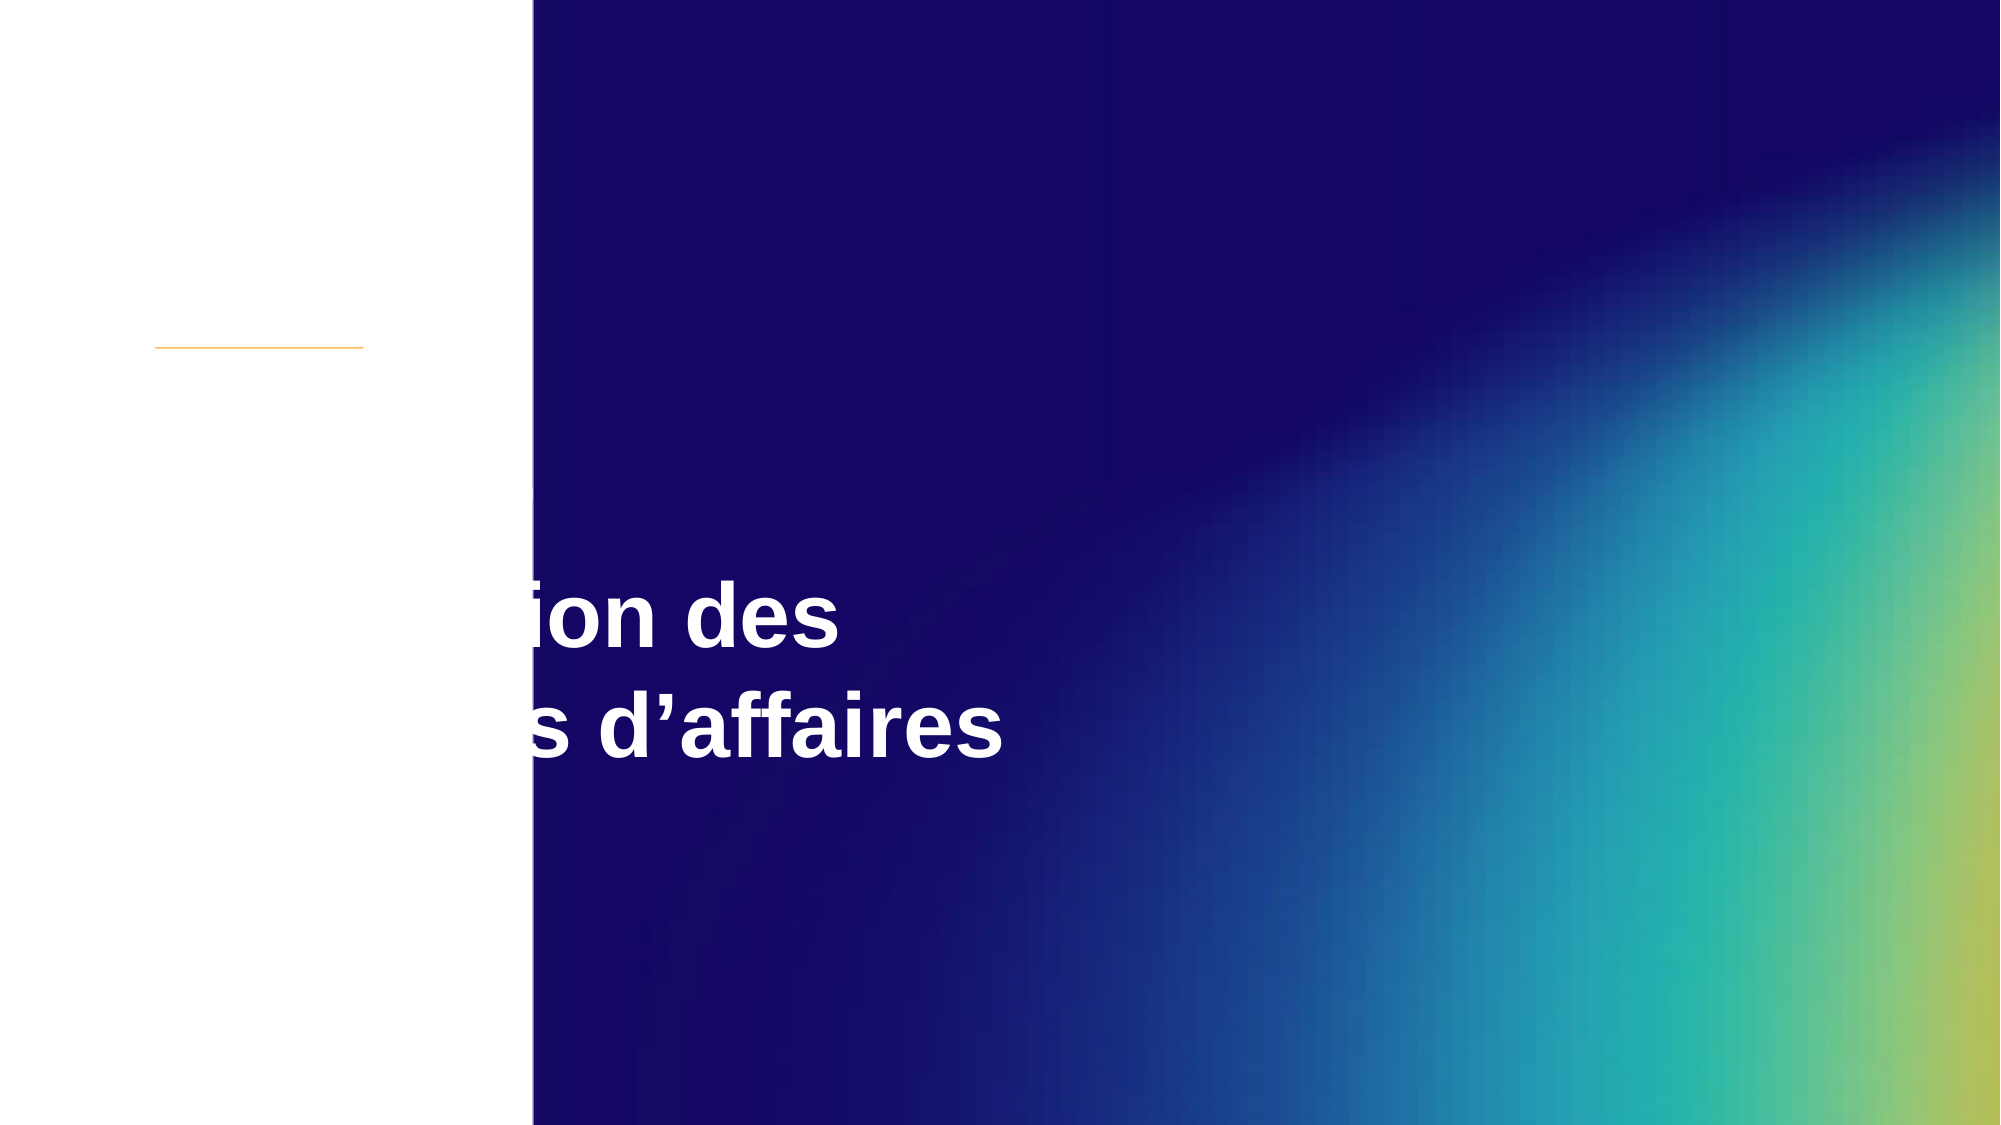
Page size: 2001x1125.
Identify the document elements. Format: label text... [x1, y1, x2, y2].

list ANNEXE Description des capacités d’affaires [154, 347, 1382, 778]
picture [535, 0, 2000, 1125]
